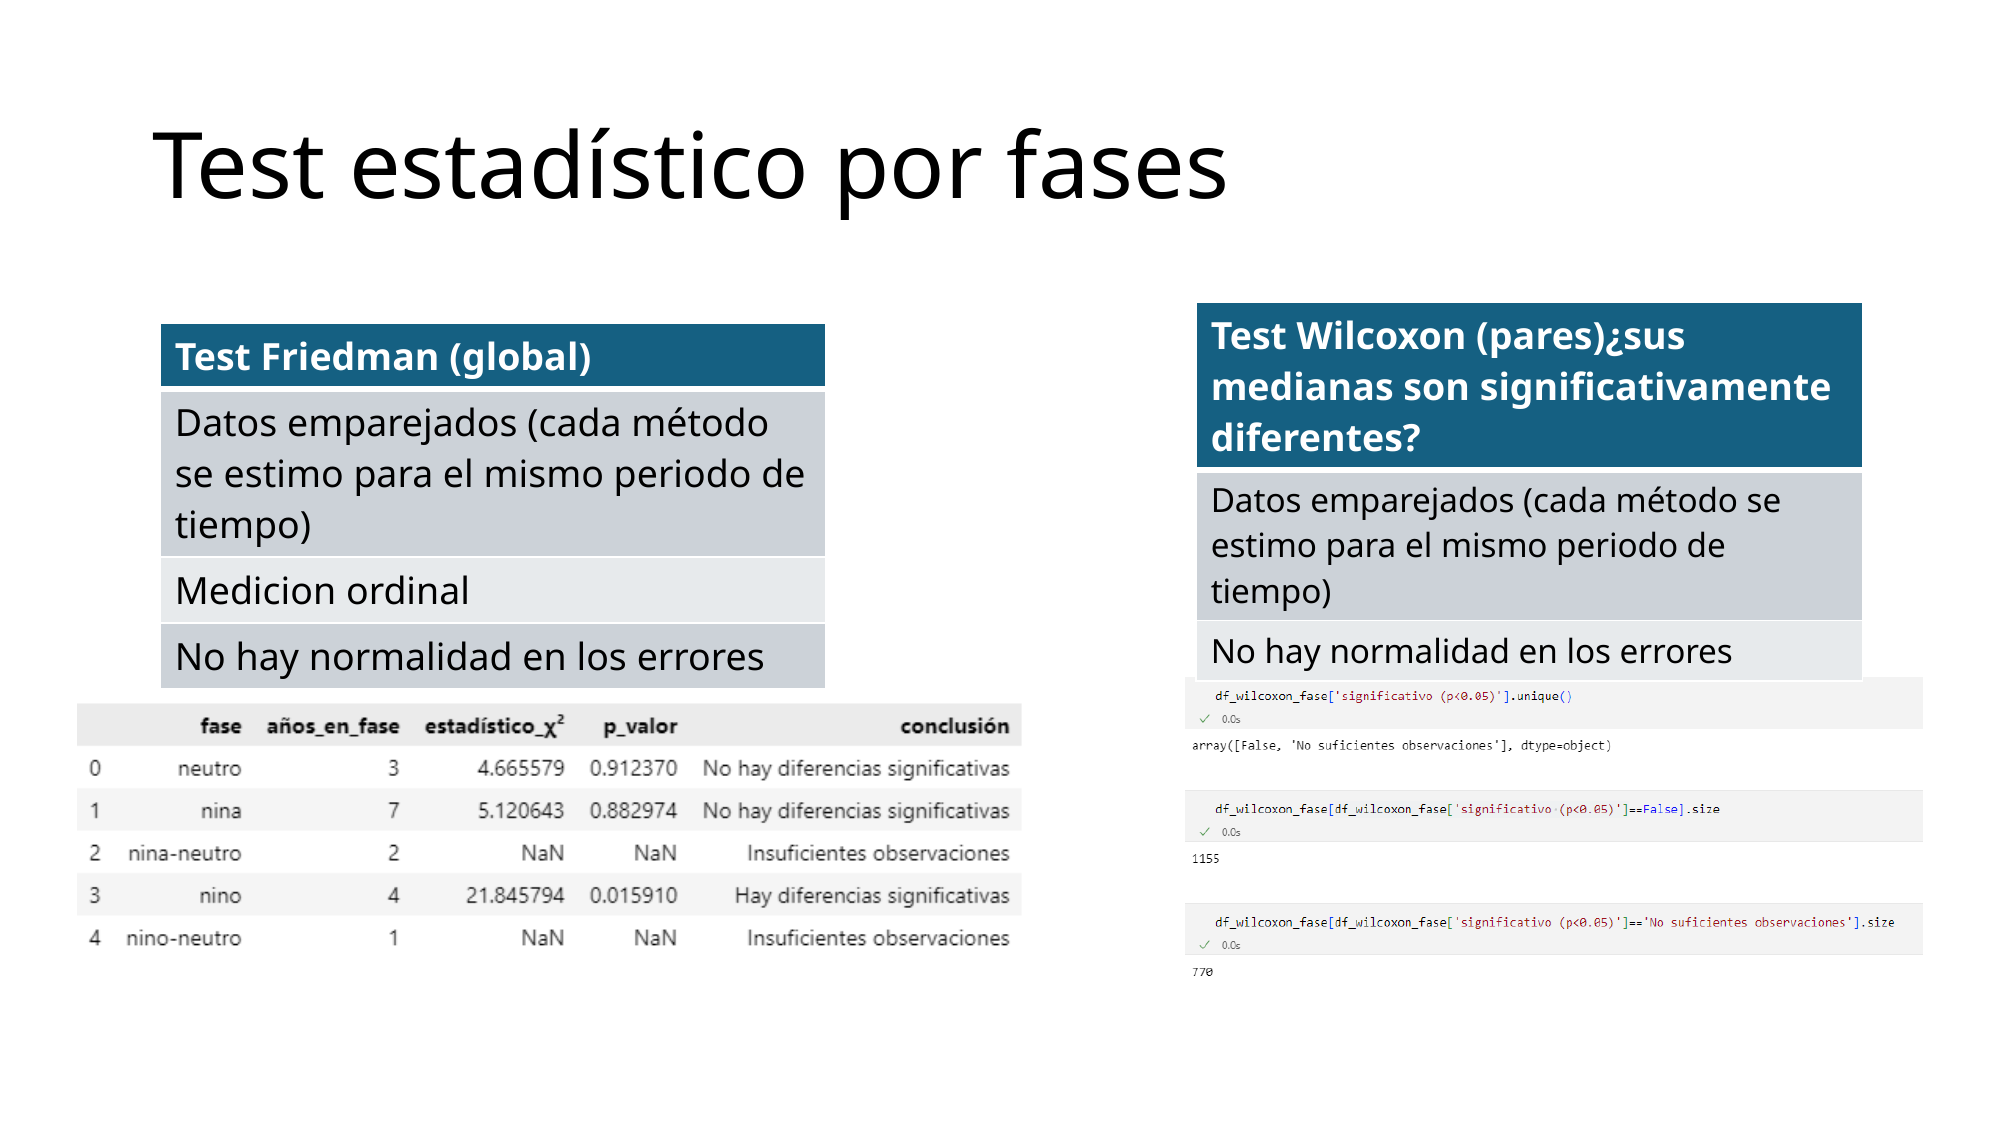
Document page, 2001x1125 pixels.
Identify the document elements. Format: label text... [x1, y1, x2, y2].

table_header Test Wilcoxon (pares)¿sus medianas son significativamente diferentes? [1197, 303, 1862, 467]
table_cell No hay normalidad en los errores [161, 624, 825, 688]
picture [76, 699, 1025, 967]
table_cell No hay normalidad en los errores [1197, 621, 1862, 676]
table_cell Datos emparejados (cada método se estimo para el mismo periodo de tiempo) [161, 392, 825, 556]
table_cell Medicion ordinal [161, 558, 825, 622]
table_cell Datos emparejados (cada método se estimo para el mismo periodo de tiempo) [1197, 473, 1862, 620]
table_header Test Friedman (global) [161, 324, 825, 386]
title Test estadístico por fases [137, 59, 1863, 278]
picture [1184, 676, 1924, 989]
